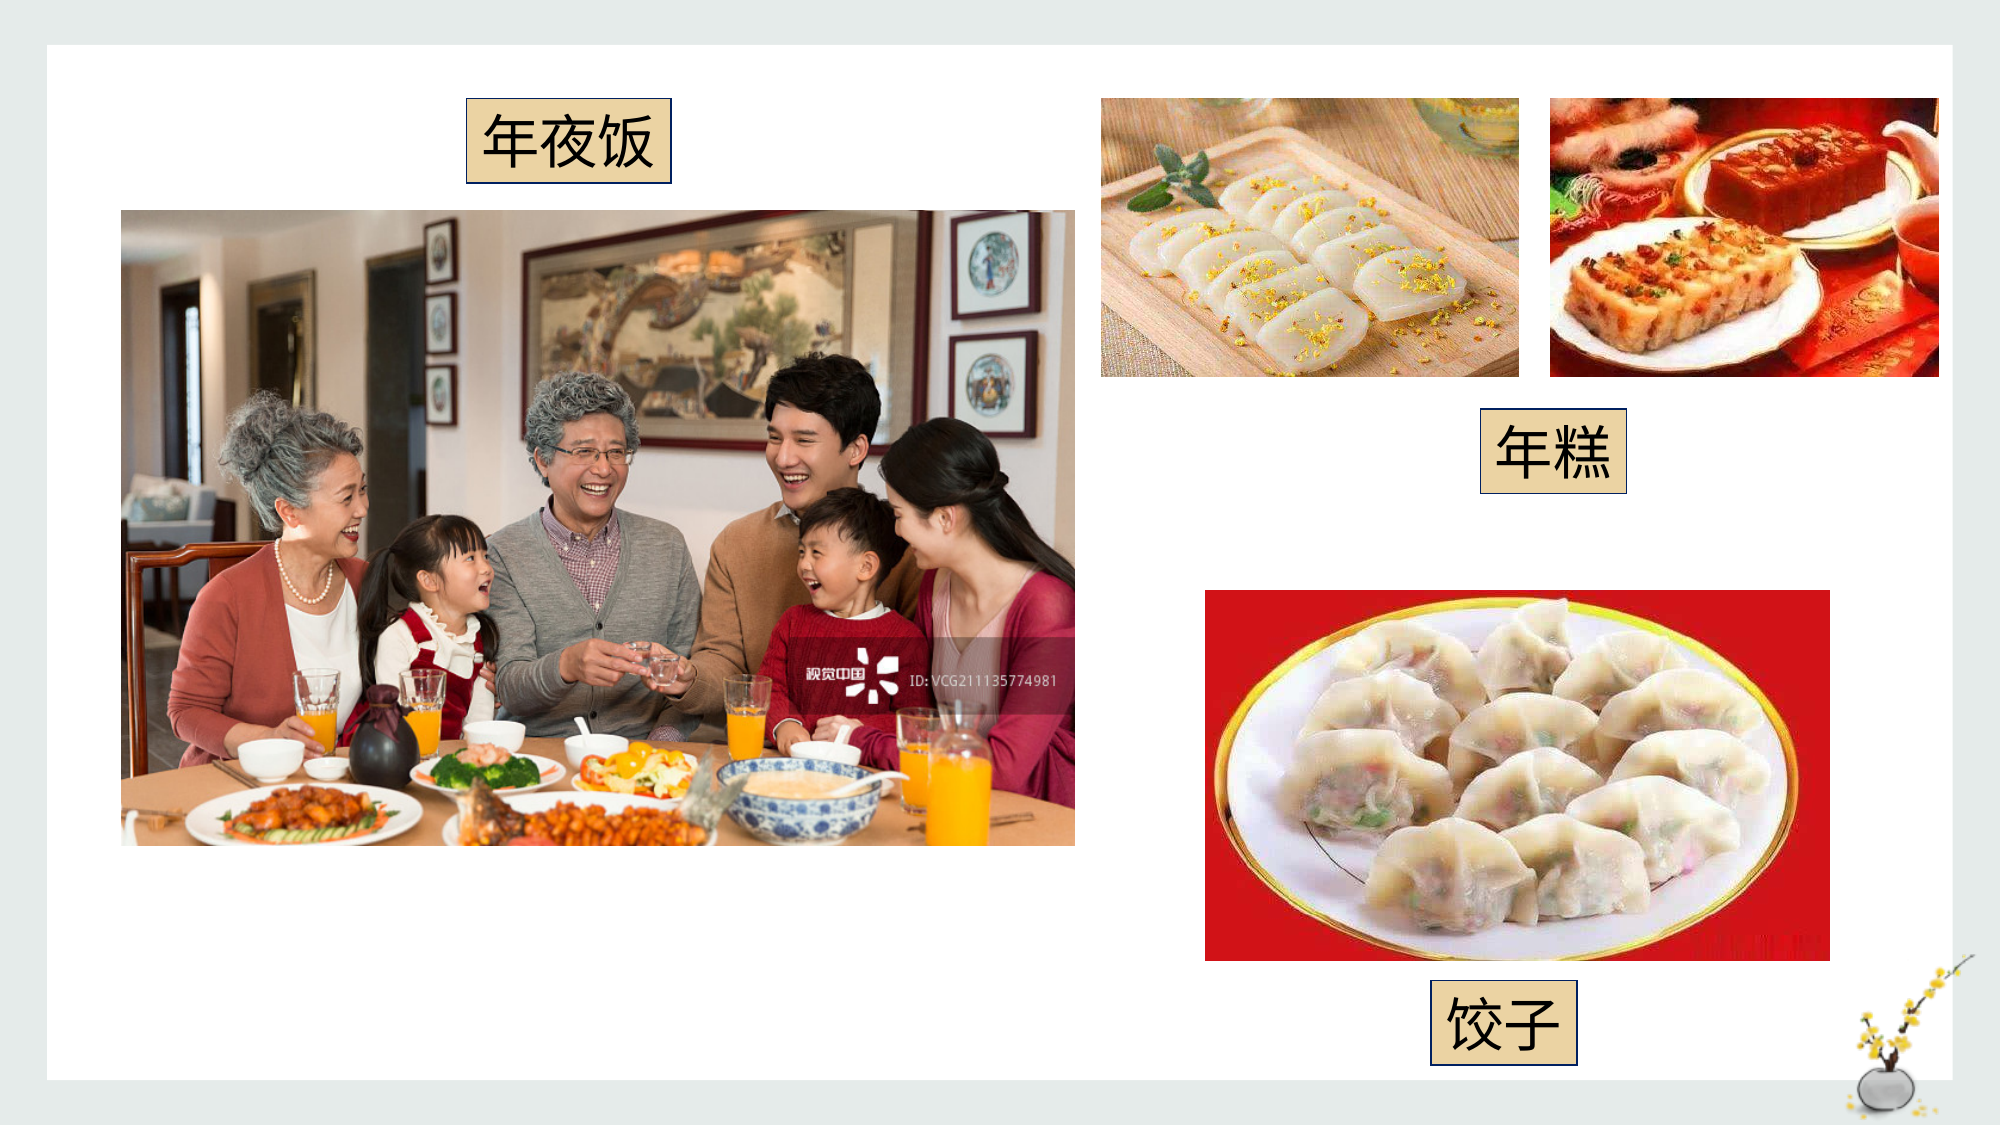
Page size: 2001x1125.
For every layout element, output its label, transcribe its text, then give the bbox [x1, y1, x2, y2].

text_box 年糕 [1480, 408, 1627, 494]
text_box 年夜饭 [466, 98, 672, 184]
picture [1205, 590, 1983, 1125]
picture [1101, 98, 1519, 377]
picture [121, 210, 1075, 846]
text_box 饺子 [1431, 980, 1578, 1066]
picture [1550, 98, 1939, 377]
